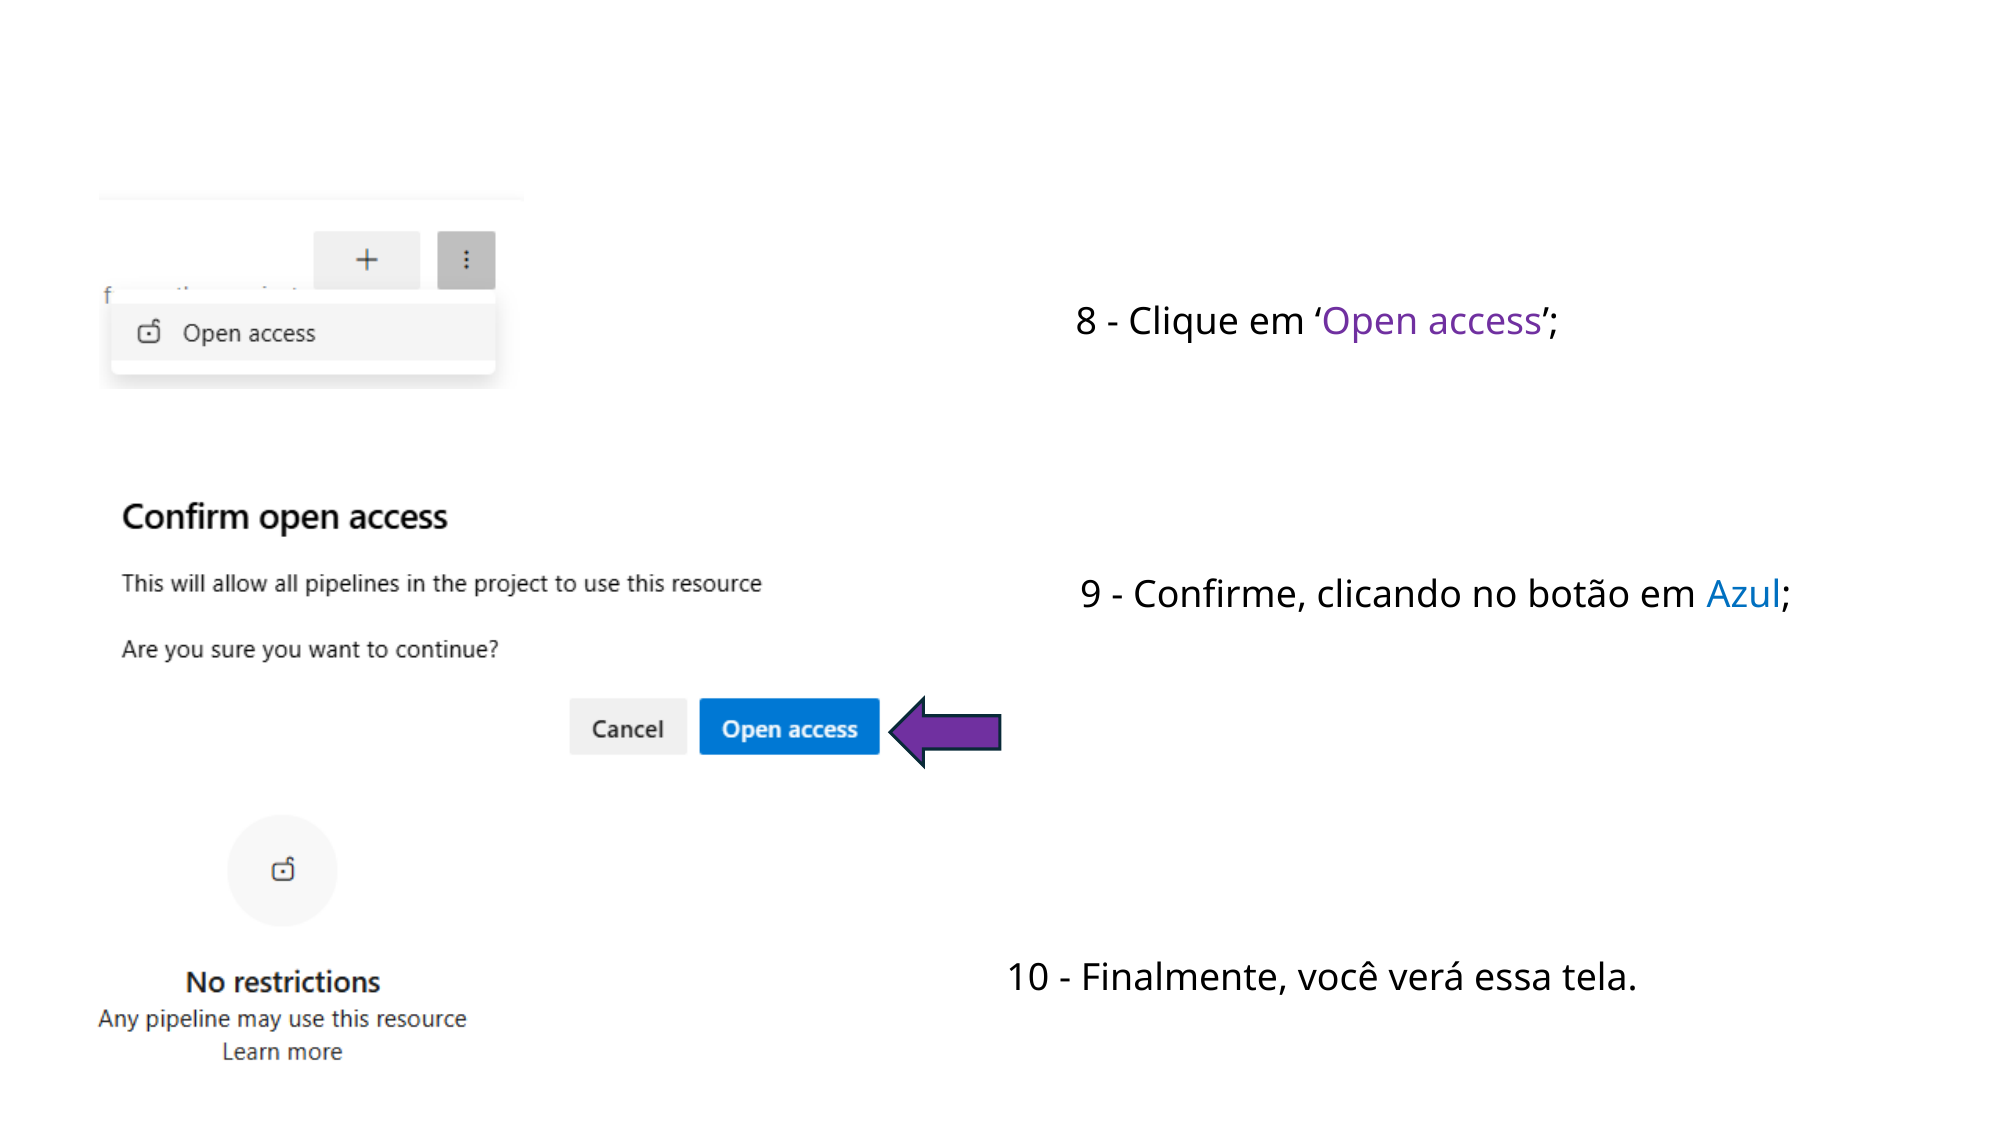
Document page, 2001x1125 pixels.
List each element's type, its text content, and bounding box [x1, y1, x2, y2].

text_box 10 - Finalmente, você verá essa tela. [991, 945, 1653, 1006]
text_box 8 - Clique em ‘Open access’; [1060, 289, 1574, 349]
text_box [891, 695, 1002, 770]
picture [99, 189, 524, 389]
text_box 9 - Confirme, clicando no botão em Azul; [1065, 562, 1807, 623]
picture [42, 493, 891, 1125]
